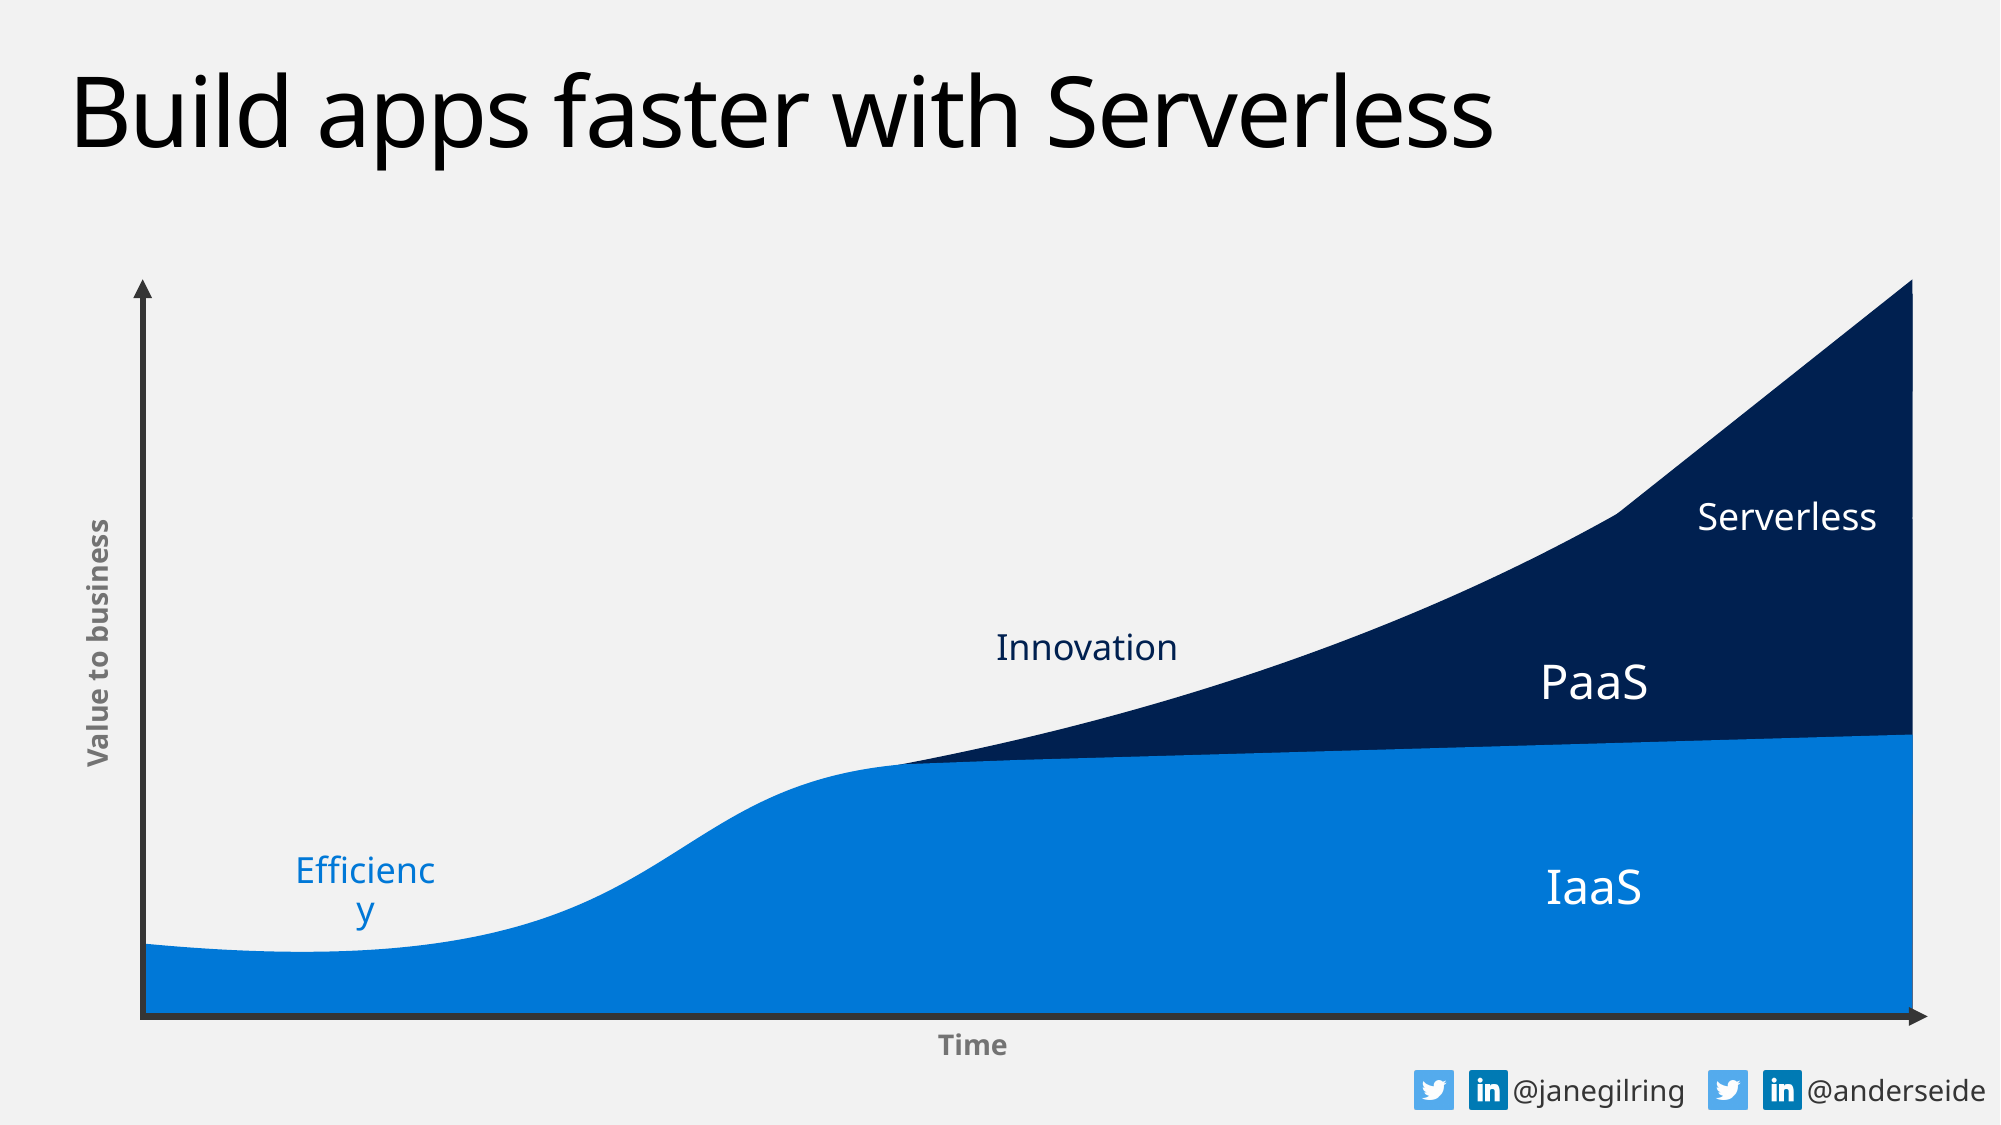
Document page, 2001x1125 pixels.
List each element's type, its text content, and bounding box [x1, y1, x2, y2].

text_box [146, 769, 859, 1013]
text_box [859, 279, 1913, 1016]
text_box Time [694, 1020, 1252, 1077]
text_box Value to business [67, 279, 130, 1009]
text_box Efficiency [258, 829, 473, 951]
title Build apps faster with Serverless [44, 47, 1957, 196]
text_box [1414, 1064, 1992, 1116]
